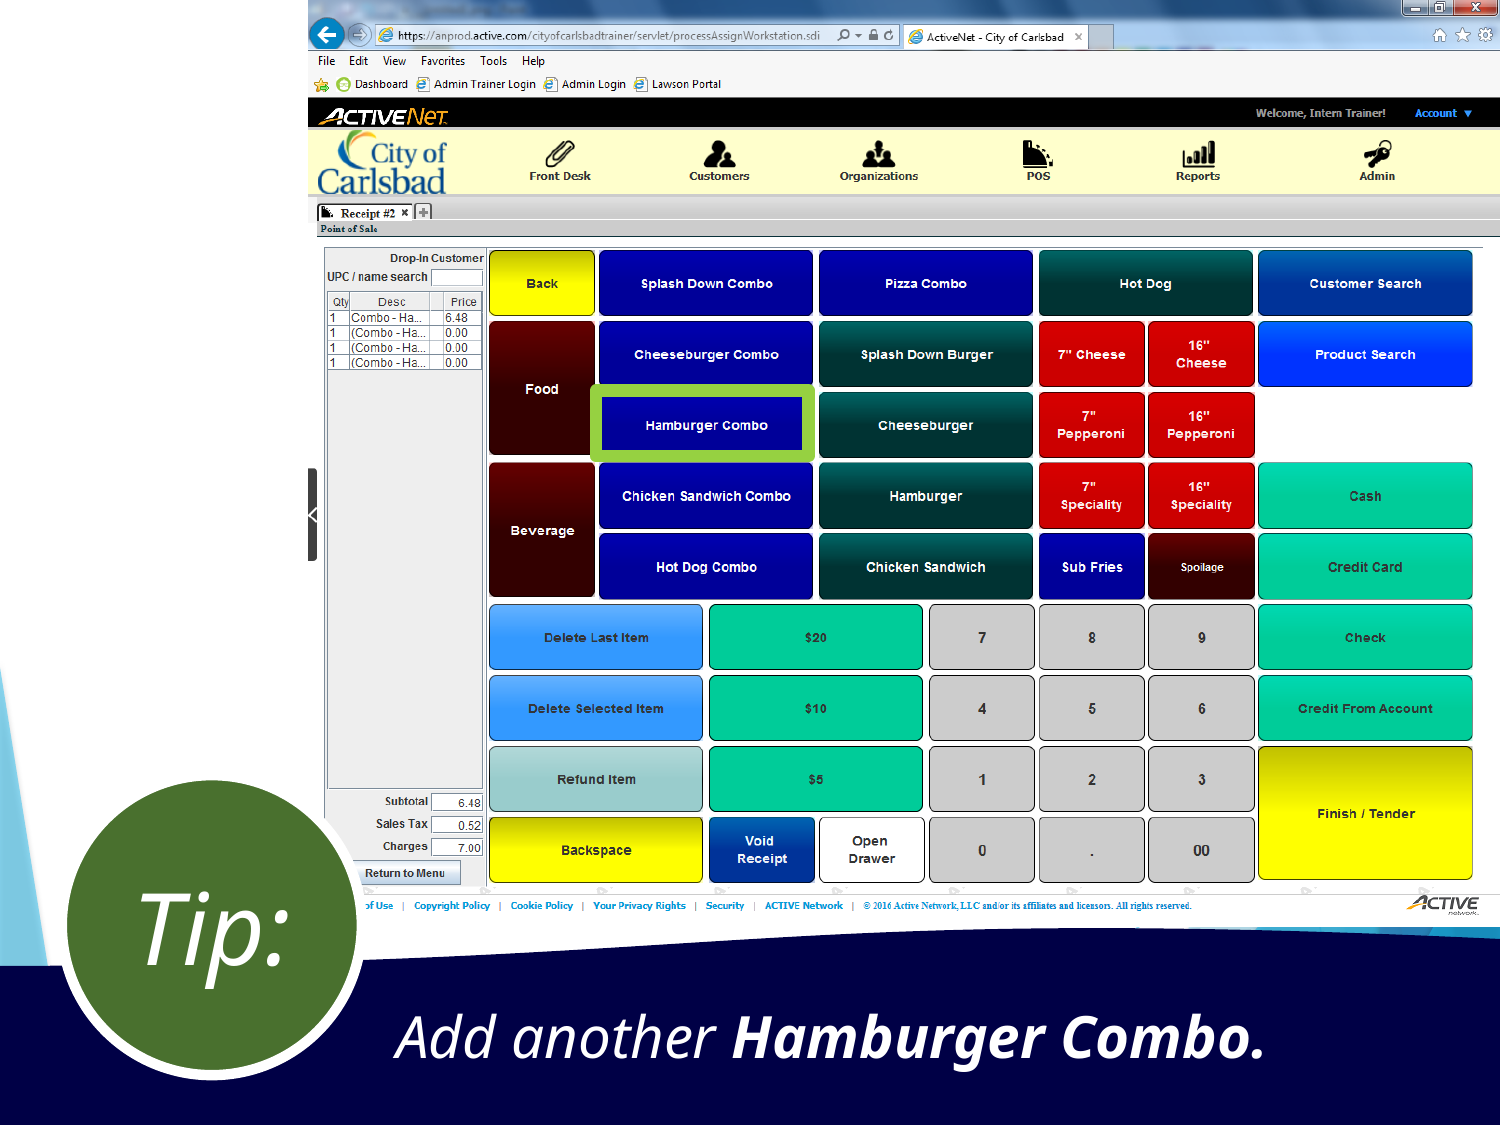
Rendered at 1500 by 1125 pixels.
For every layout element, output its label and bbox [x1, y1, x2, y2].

picture [308, 0, 1500, 774]
text_box [0, 774, 1500, 1125]
